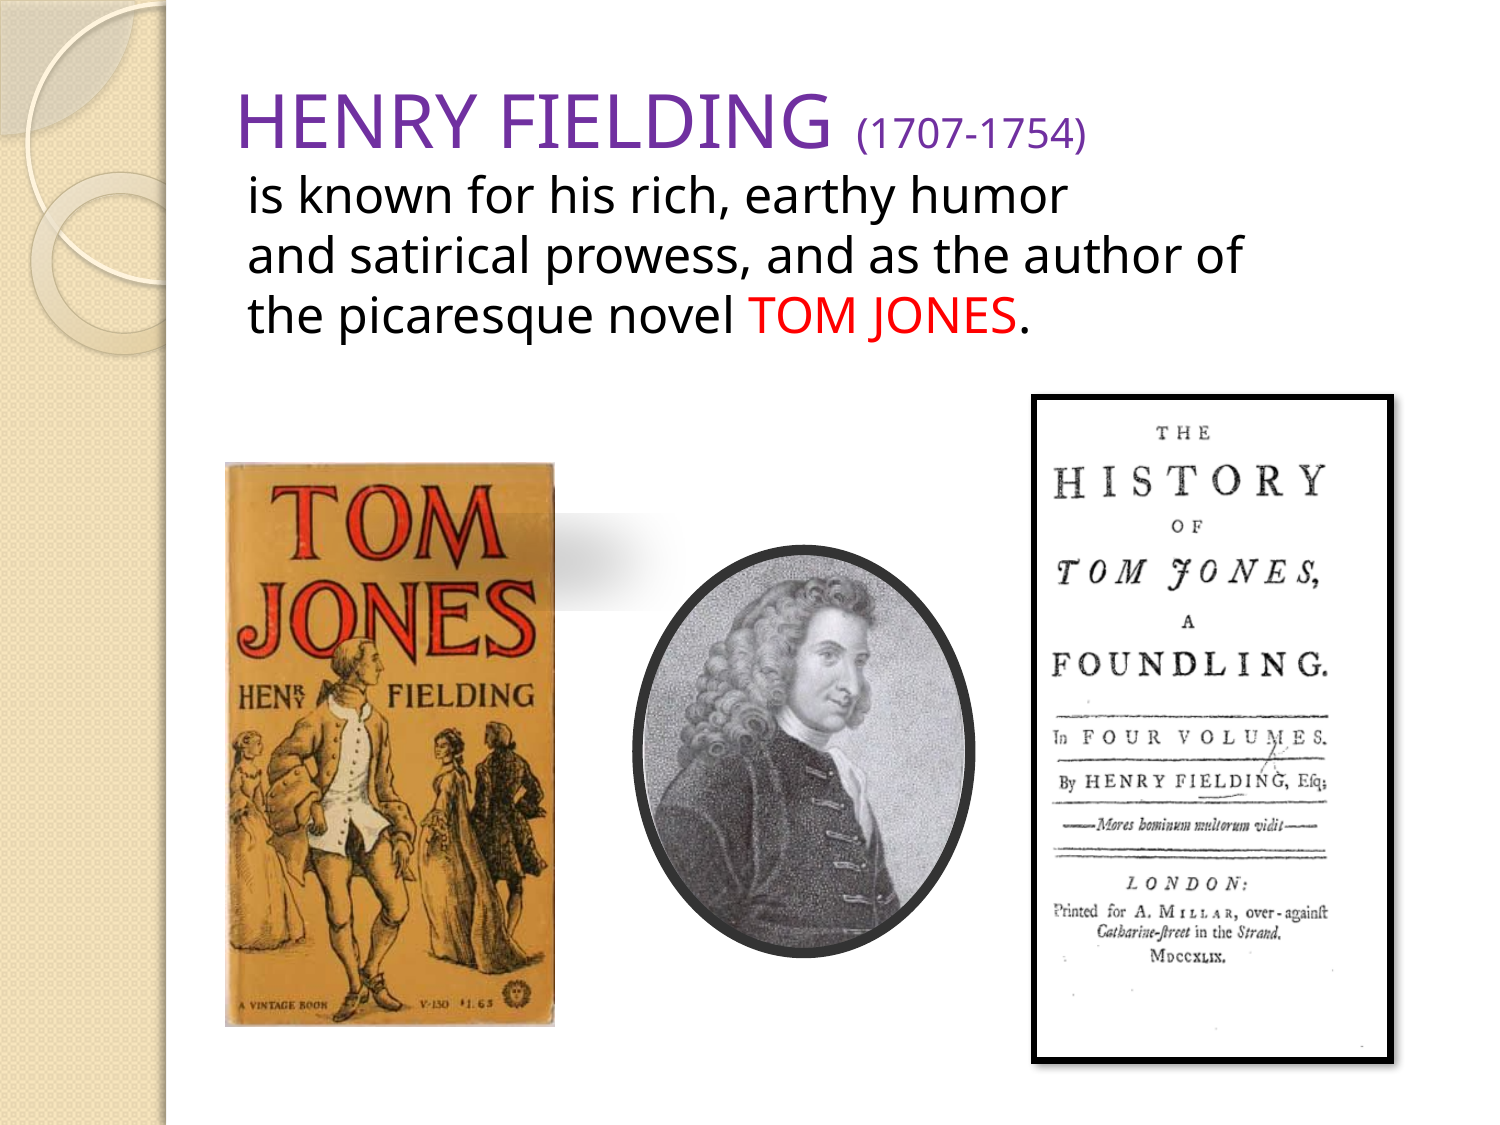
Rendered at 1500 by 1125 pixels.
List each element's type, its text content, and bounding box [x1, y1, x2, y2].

picture [1037, 399, 1388, 1058]
picture [637, 549, 971, 954]
title HENRY FIELDING (1707-1754) is known for his rich, earthy humor and satirical prowess, and as the author of the picaresque novel TOM JONES. [187, 50, 1413, 368]
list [224, 462, 556, 1027]
